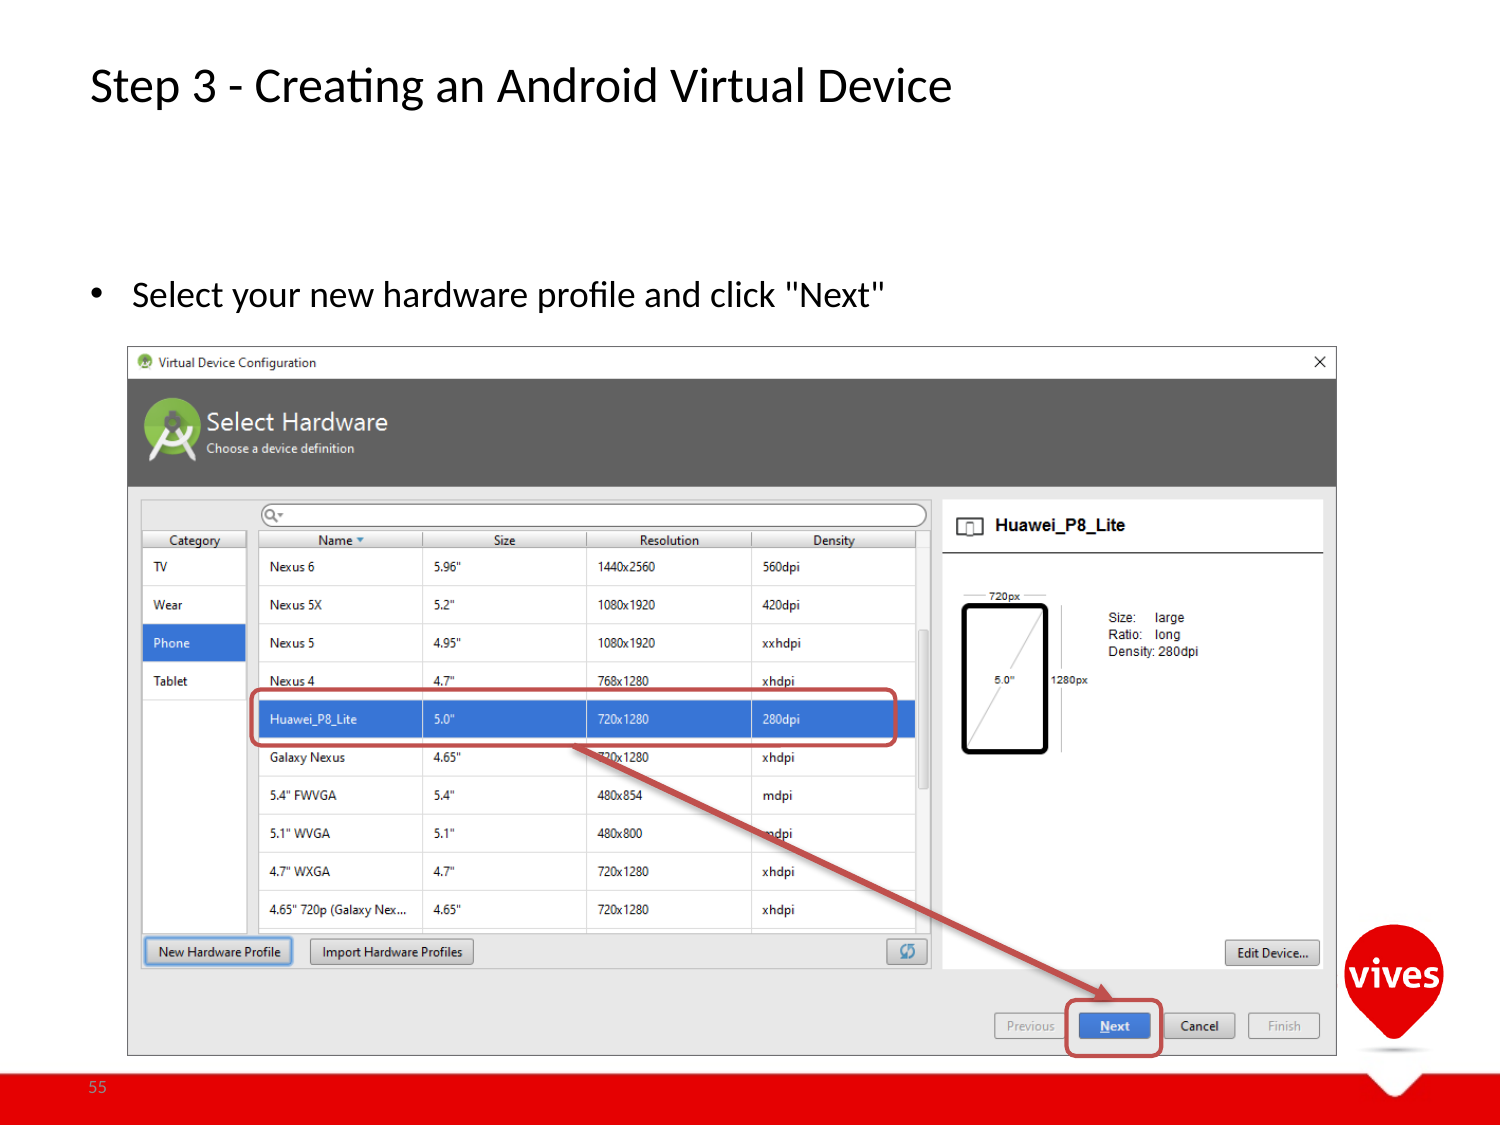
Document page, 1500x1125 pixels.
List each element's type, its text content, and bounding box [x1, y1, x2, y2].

list Select your new hardware profile and click "Next" [75, 262, 1425, 1005]
picture [0, 0, 1500, 1125]
slide_number 55 [73, 1056, 153, 1116]
title Step 3 - Creating an Android Virtual Device [75, 45, 1425, 233]
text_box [573, 745, 1115, 1001]
